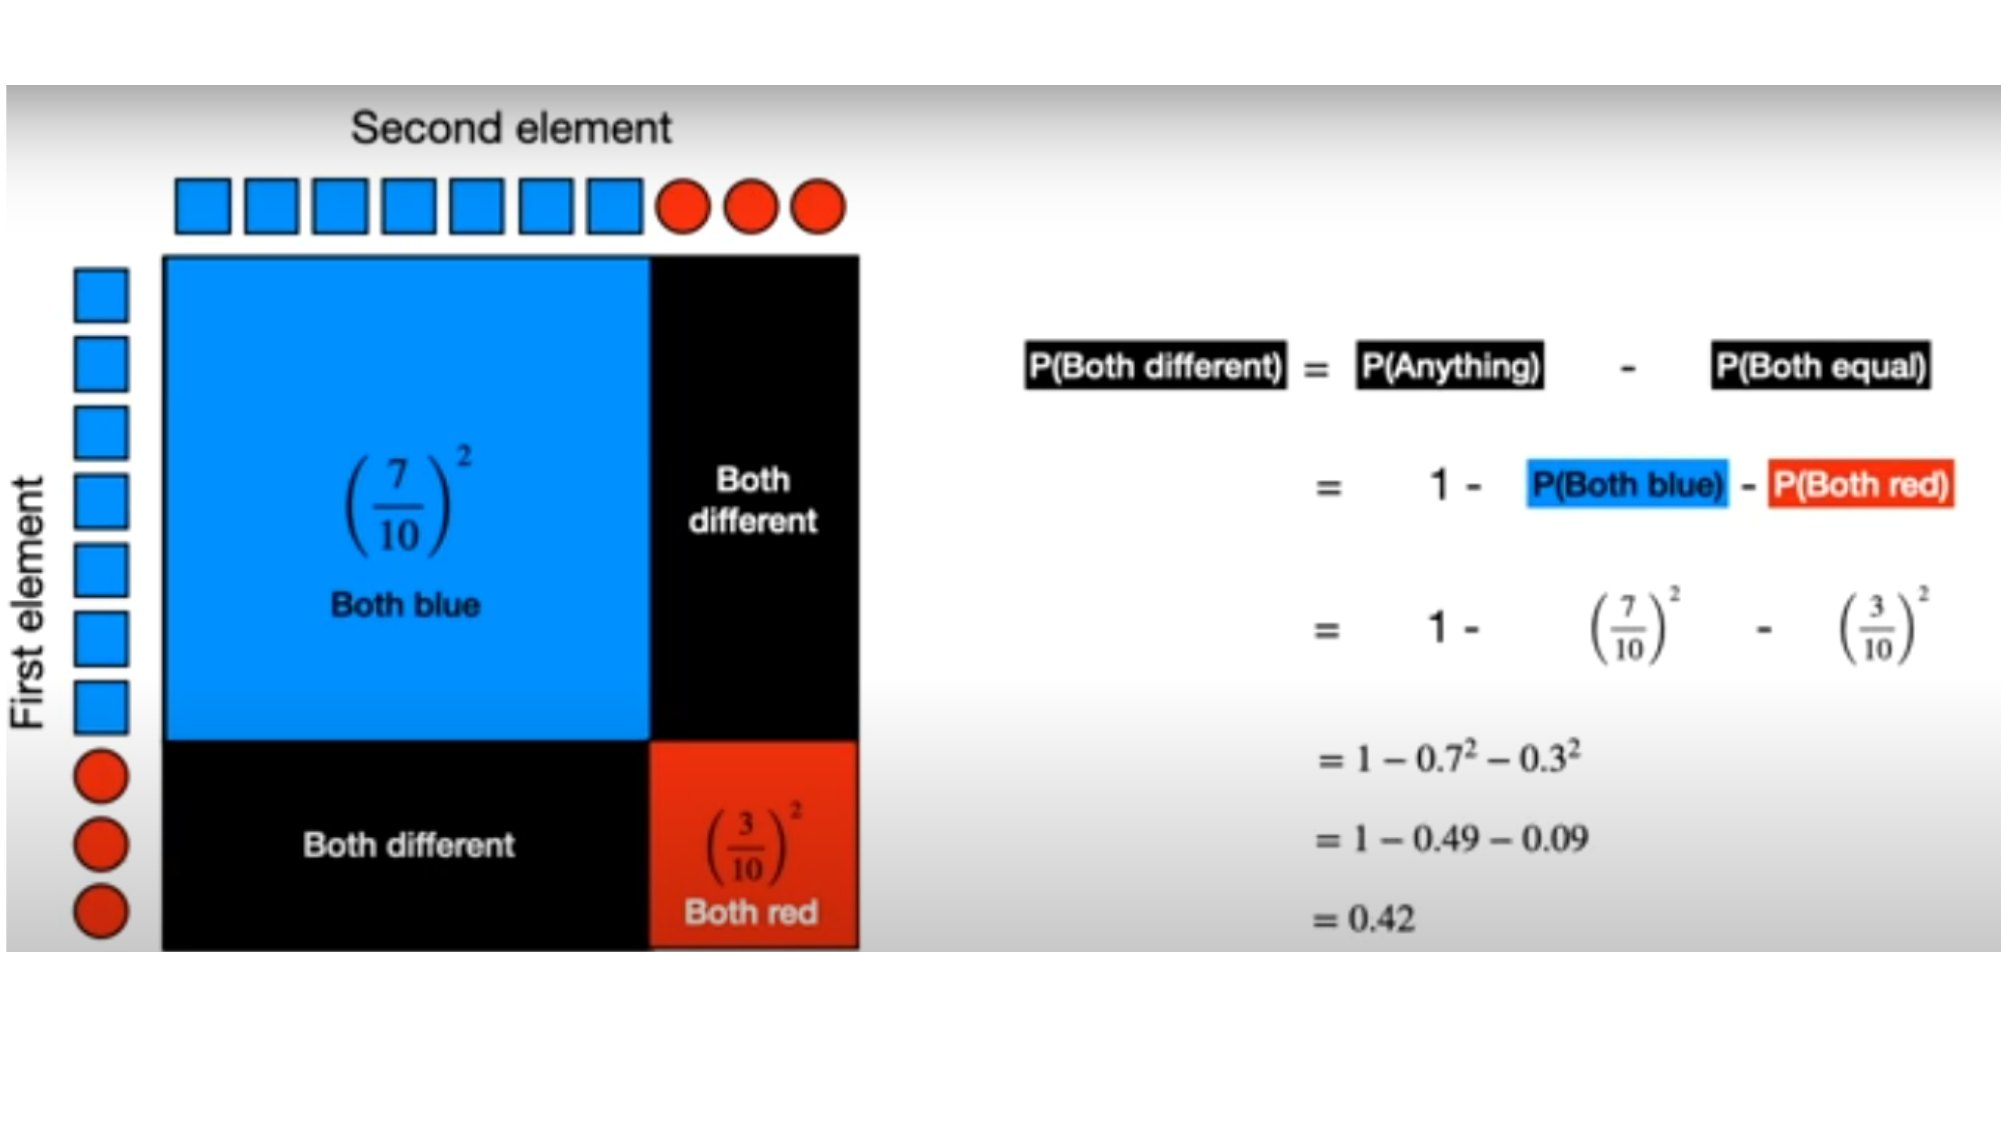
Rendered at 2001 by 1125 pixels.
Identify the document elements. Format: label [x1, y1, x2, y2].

picture [5, 85, 2001, 952]
